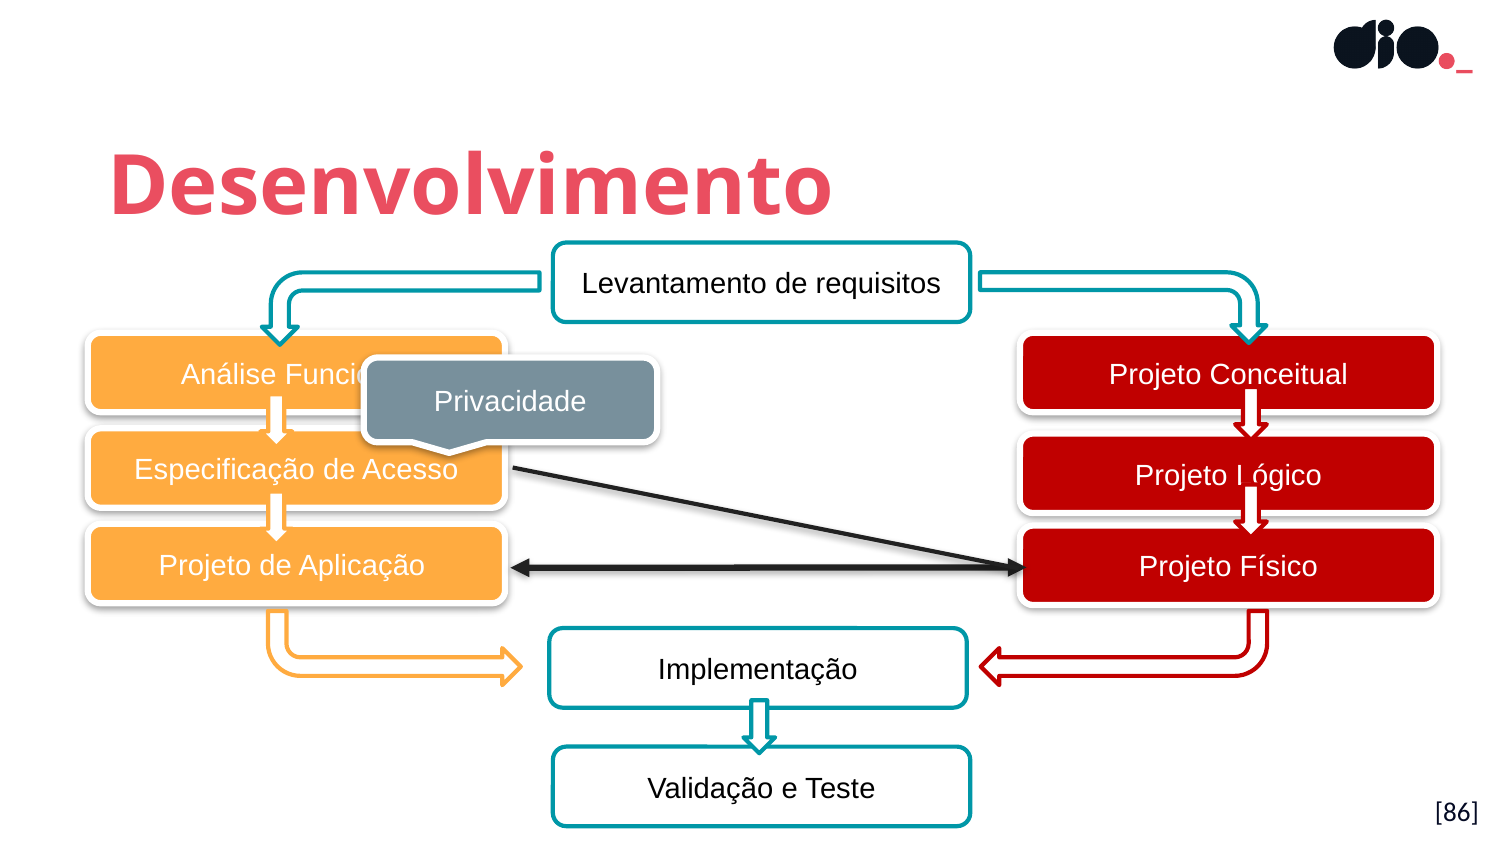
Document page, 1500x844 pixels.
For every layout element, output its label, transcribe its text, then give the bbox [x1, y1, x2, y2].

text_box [87, 242, 1438, 827]
slide_number [<número>] [1403, 779, 1494, 844]
picture [1333, 19, 1473, 74]
text_box Desenvolvimento [92, 104, 1408, 240]
